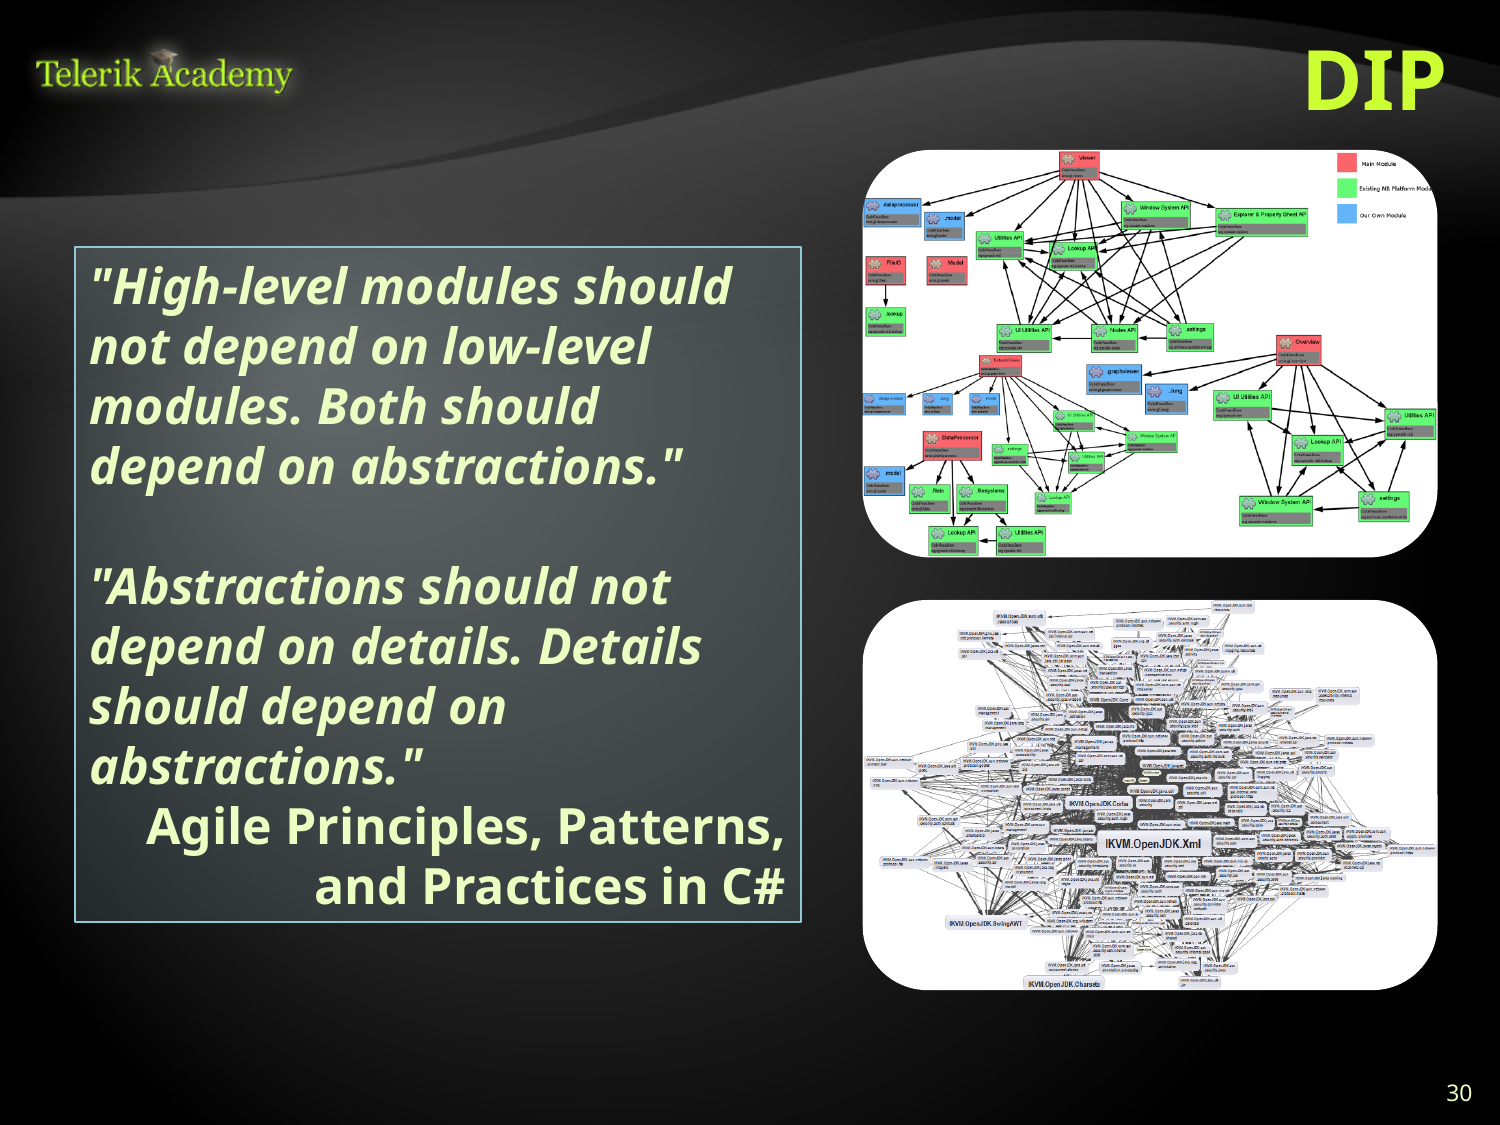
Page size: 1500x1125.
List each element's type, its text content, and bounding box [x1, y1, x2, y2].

title DIP [300, 16, 1463, 155]
slide_number 30 [1412, 1074, 1488, 1113]
text_box "High-level modules should not depend on low-level modules. Both should depend on abstractions." "Abstractions should not depend on details. Details should depend on abstractions." Agile Principles, Patterns, and Practices in C# [75, 246, 801, 922]
picture [0, 0, 1500, 1125]
